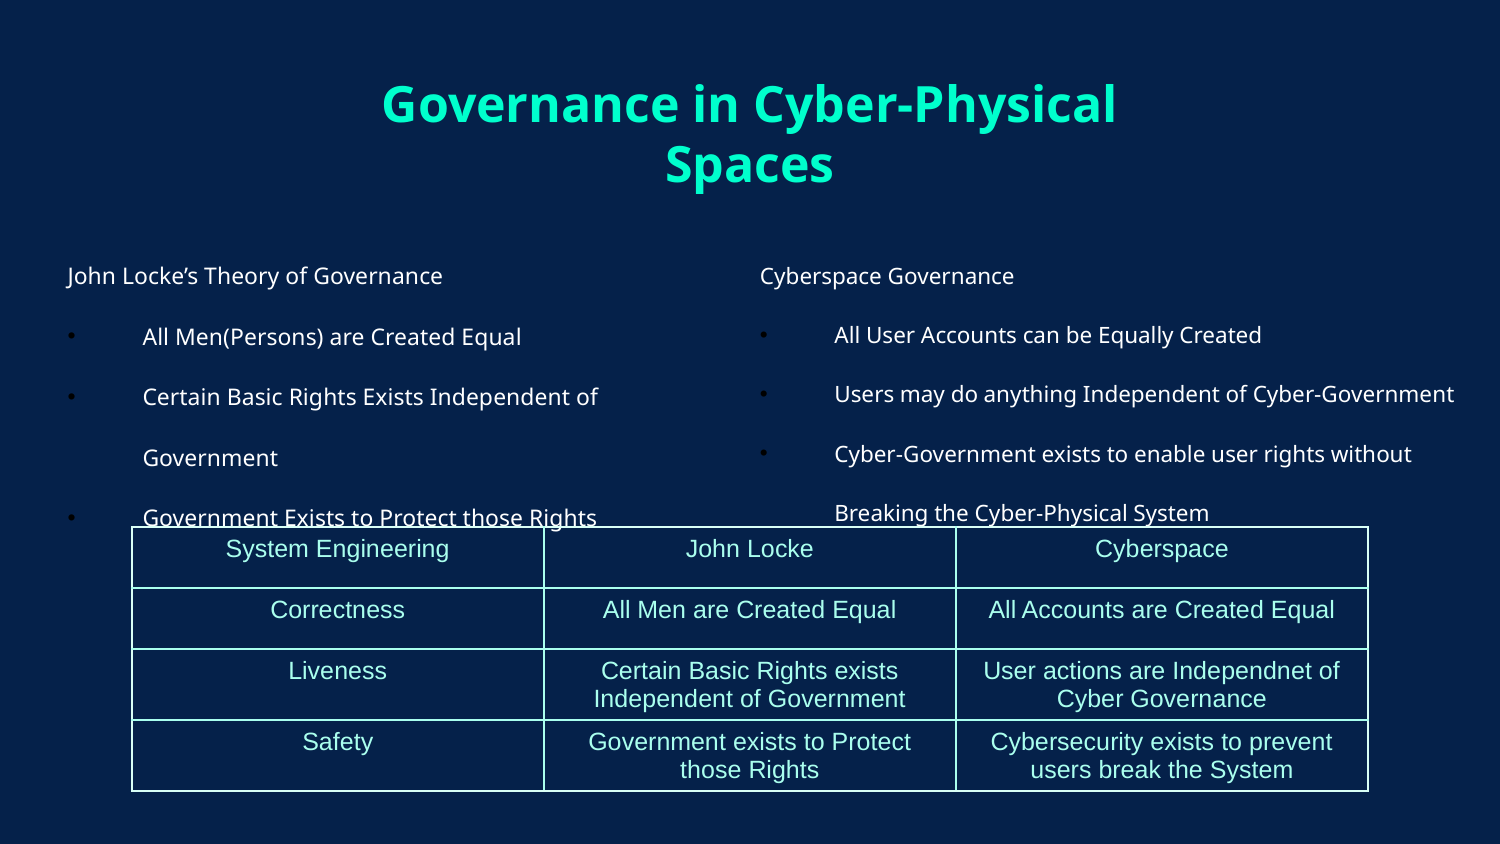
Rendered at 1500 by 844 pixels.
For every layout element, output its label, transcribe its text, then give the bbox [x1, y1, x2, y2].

table_cell Certain Basic Rights exists Independent of Government [545, 650, 955, 719]
table_cell All Men are Created Equal [545, 589, 955, 648]
table_cell Cybersecurity exists to prevent users break the System [957, 721, 1367, 790]
text_box John Locke’s Theory of Governance All Men(Persons) are Created Equal Certain Basic Rights Exists Independent of Government Government Exists to Protect those Rights [27, 213, 731, 551]
table_cell Liveness [133, 650, 543, 719]
table_cell Government exists to Protect those Rights [545, 721, 955, 790]
table_cell User actions are Independnet of Cyber Governance [957, 650, 1367, 719]
table_cell All Accounts are Created Equal [957, 589, 1367, 648]
title Governance in Cyber-Physical Spaces [321, 57, 1179, 214]
table_header Cyberspace [957, 528, 1367, 587]
text_box Cyberspace Governance All User Accounts can be Equally Created Users may do anything Independent of Cyber-Government Cyber-Government exists to enable user rights without Breaking the Cyber-Physical System [731, 214, 1473, 551]
table_header System Engineering [133, 528, 543, 587]
table_header John Locke [545, 528, 955, 587]
table_cell Safety [133, 721, 543, 790]
table_cell Correctness [133, 589, 543, 648]
